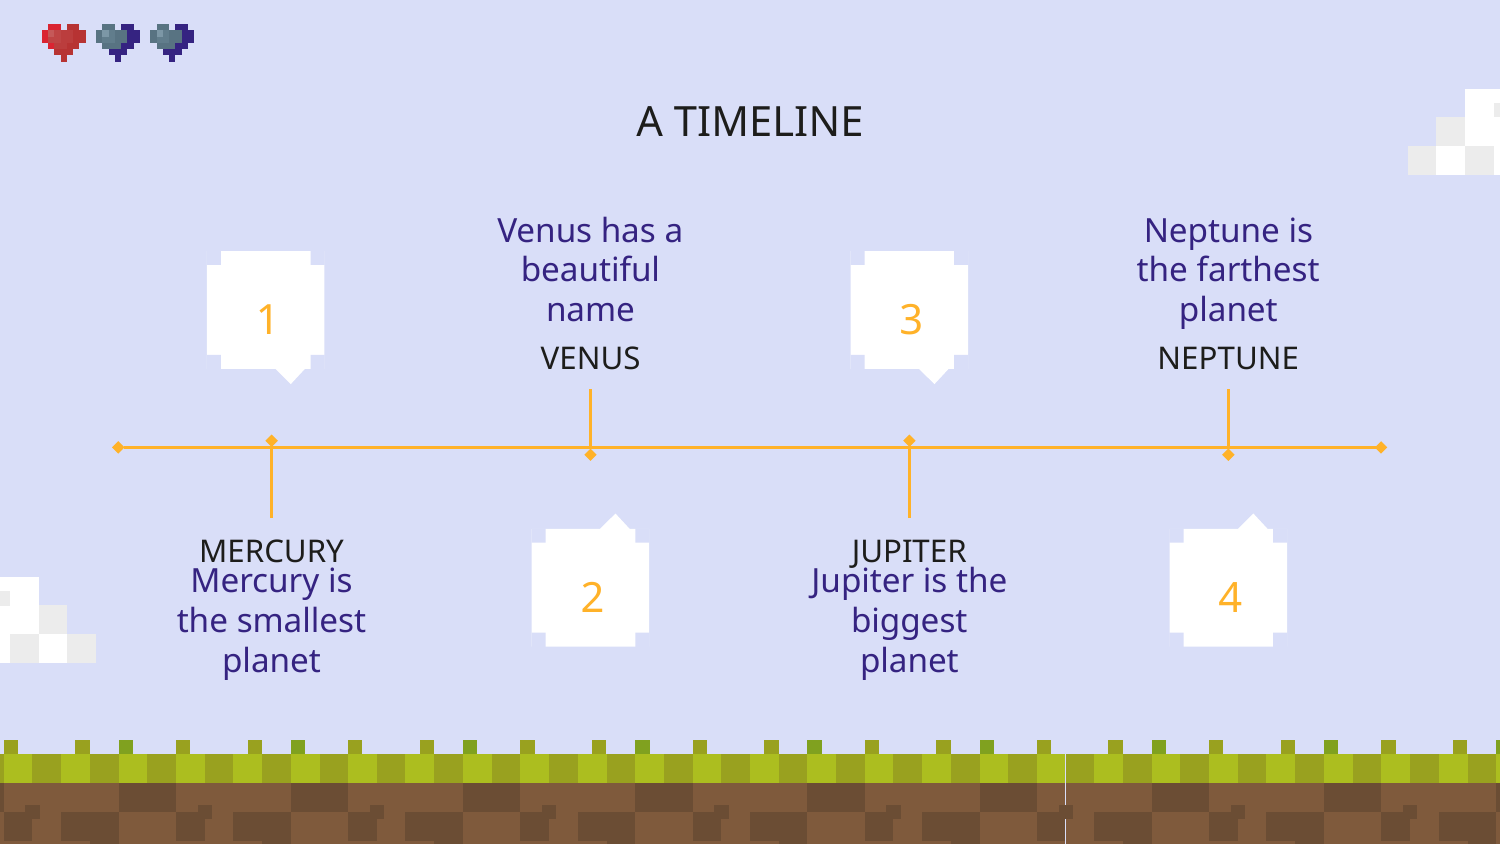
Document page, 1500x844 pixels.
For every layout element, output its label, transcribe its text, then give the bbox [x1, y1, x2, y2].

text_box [531, 528, 650, 648]
text_box NEPTUNE [1117, 325, 1340, 390]
text_box Venus has a beautiful name [479, 230, 702, 307]
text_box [206, 250, 325, 370]
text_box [850, 250, 969, 370]
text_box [1169, 528, 1288, 648]
text_box MERCURY [160, 518, 383, 581]
text_box VENUS [479, 325, 702, 390]
text_box Neptune is the farthest planet [1117, 230, 1340, 307]
text_box Mercury is the smallest planet [160, 581, 383, 658]
text_box Jupiter is the biggest planet [798, 581, 1021, 658]
title A TIMELINE [118, 72, 1382, 167]
text_box JUPITER [798, 518, 1021, 581]
